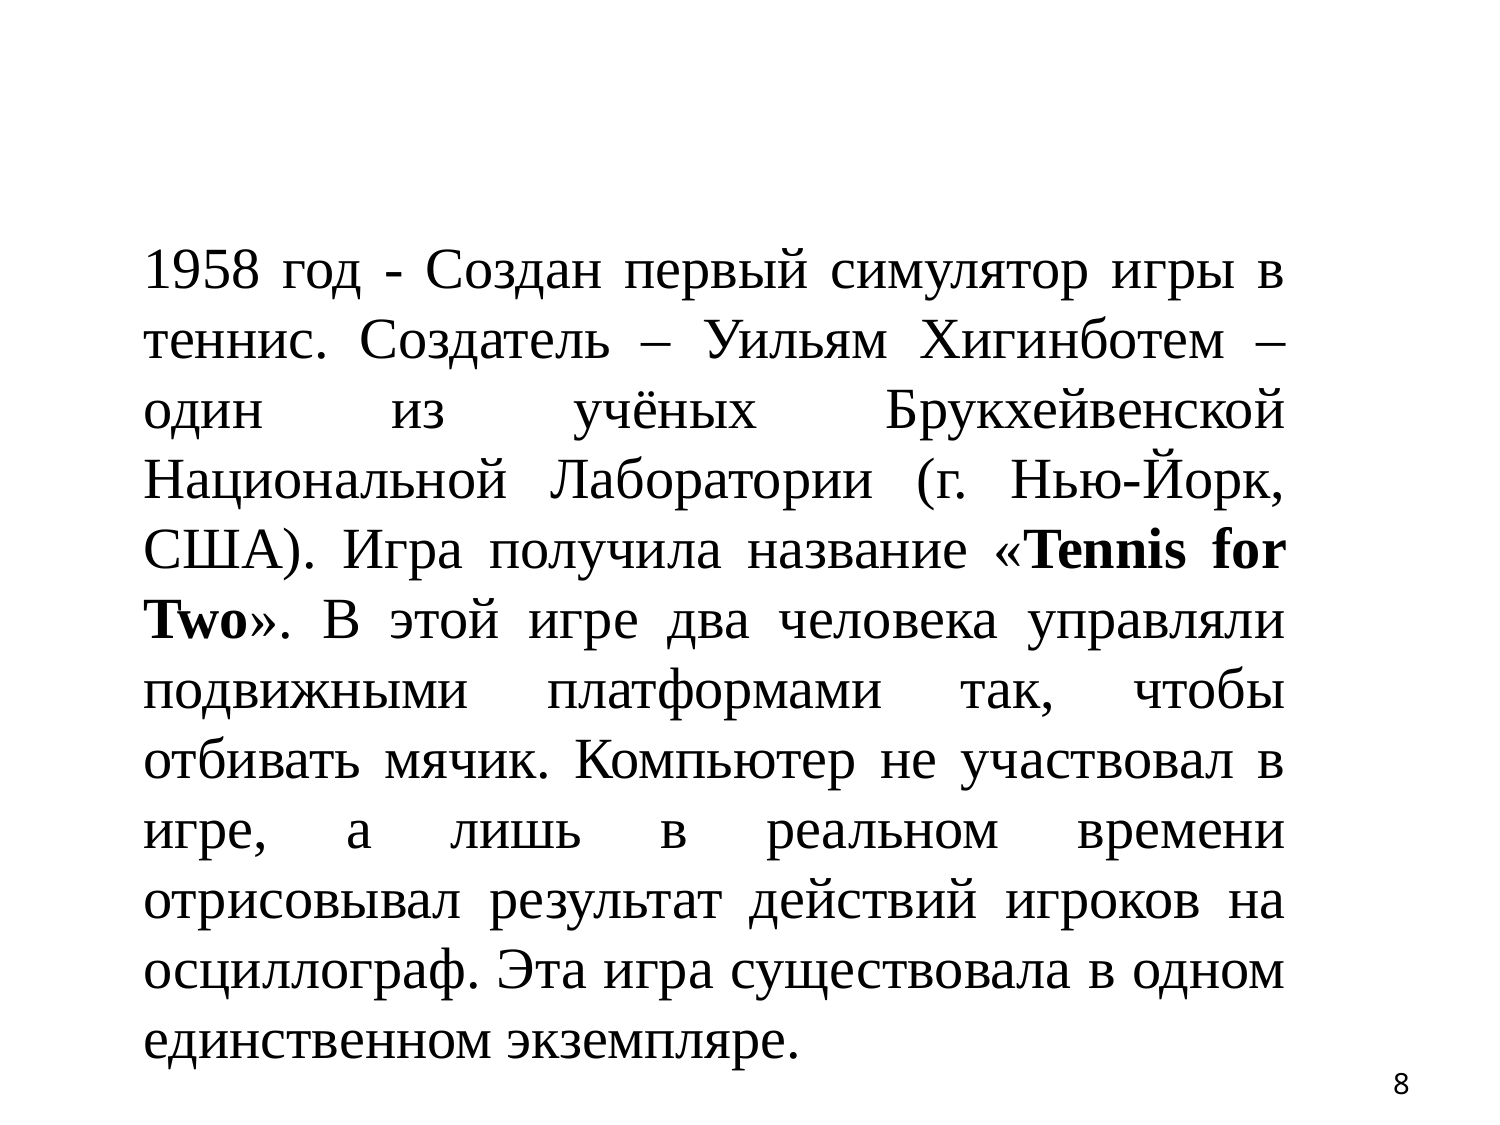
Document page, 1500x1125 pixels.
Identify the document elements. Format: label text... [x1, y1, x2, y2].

text_box 1958 год - Создан первый симулятор игры в теннис. Создатель – Уильям Хигинботем – один из учёных Брукхейвенской Национальной Лаборатории (г. Нью-Йорк, США). Игра получила название «Tennis for Two». В этой игре два человека управляли подвижными платформами так, чтобы отбивать мячик. Компьютер не участвовал в игре, а лишь в реальном времени отрисовывал результат действий игроков на осциллограф. Эта игра существовала в одном единственном экземпляре. [128, 222, 1301, 1078]
slide_number 8 [1112, 1037, 1425, 1113]
